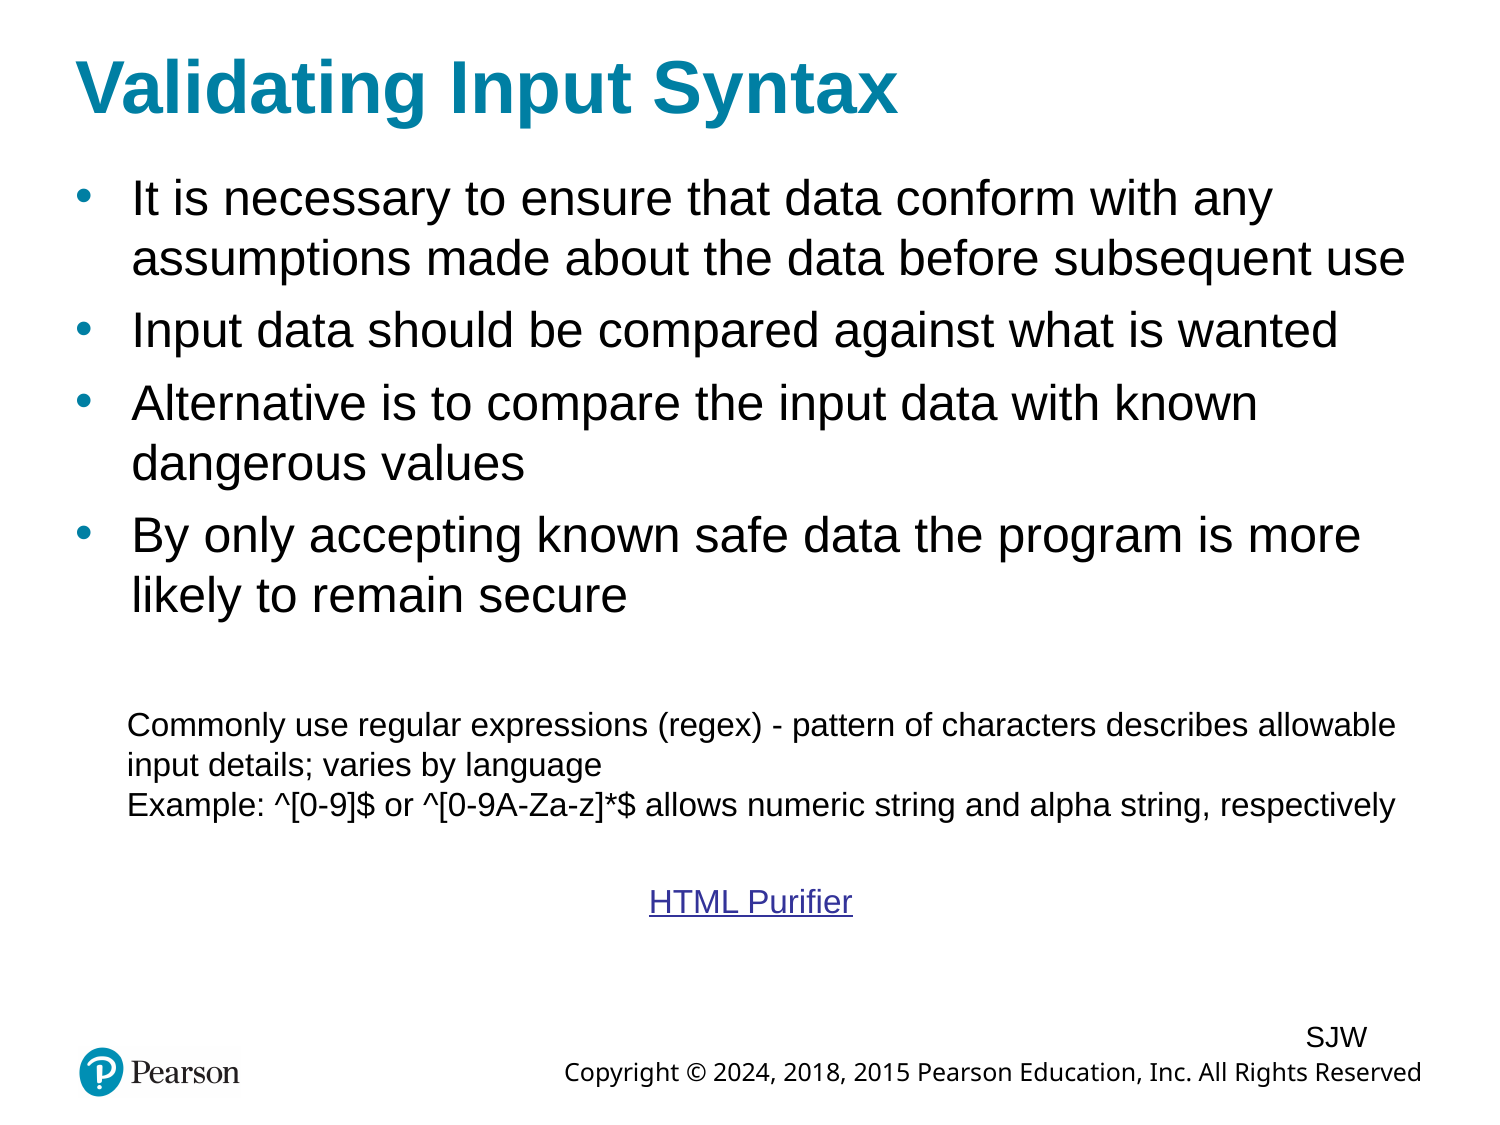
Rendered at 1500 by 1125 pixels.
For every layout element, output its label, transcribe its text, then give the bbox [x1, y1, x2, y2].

title Validating Input Syntax [75, 0, 1430, 72]
text_box Commonly use regular expressions (regex) - pattern of characters describes allowable input details; varies by language Example: ^[0-9]$ or ^[0-9A-Za-z]*$ allows numeric string and alpha string, respectively [112, 695, 1463, 871]
picture [78, 1046, 241, 1098]
text_box HTML Purifier [634, 872, 883, 928]
list It is necessary to ensure that data conform with any assumptions made about the data before subsequent use Input data should be compared against what is wanted Alternative is to compare the input data with known dangerous values By only accepting known safe data the program is more likely to remain secure [75, 72, 1430, 716]
text_box SJW [1290, 1011, 1383, 1061]
